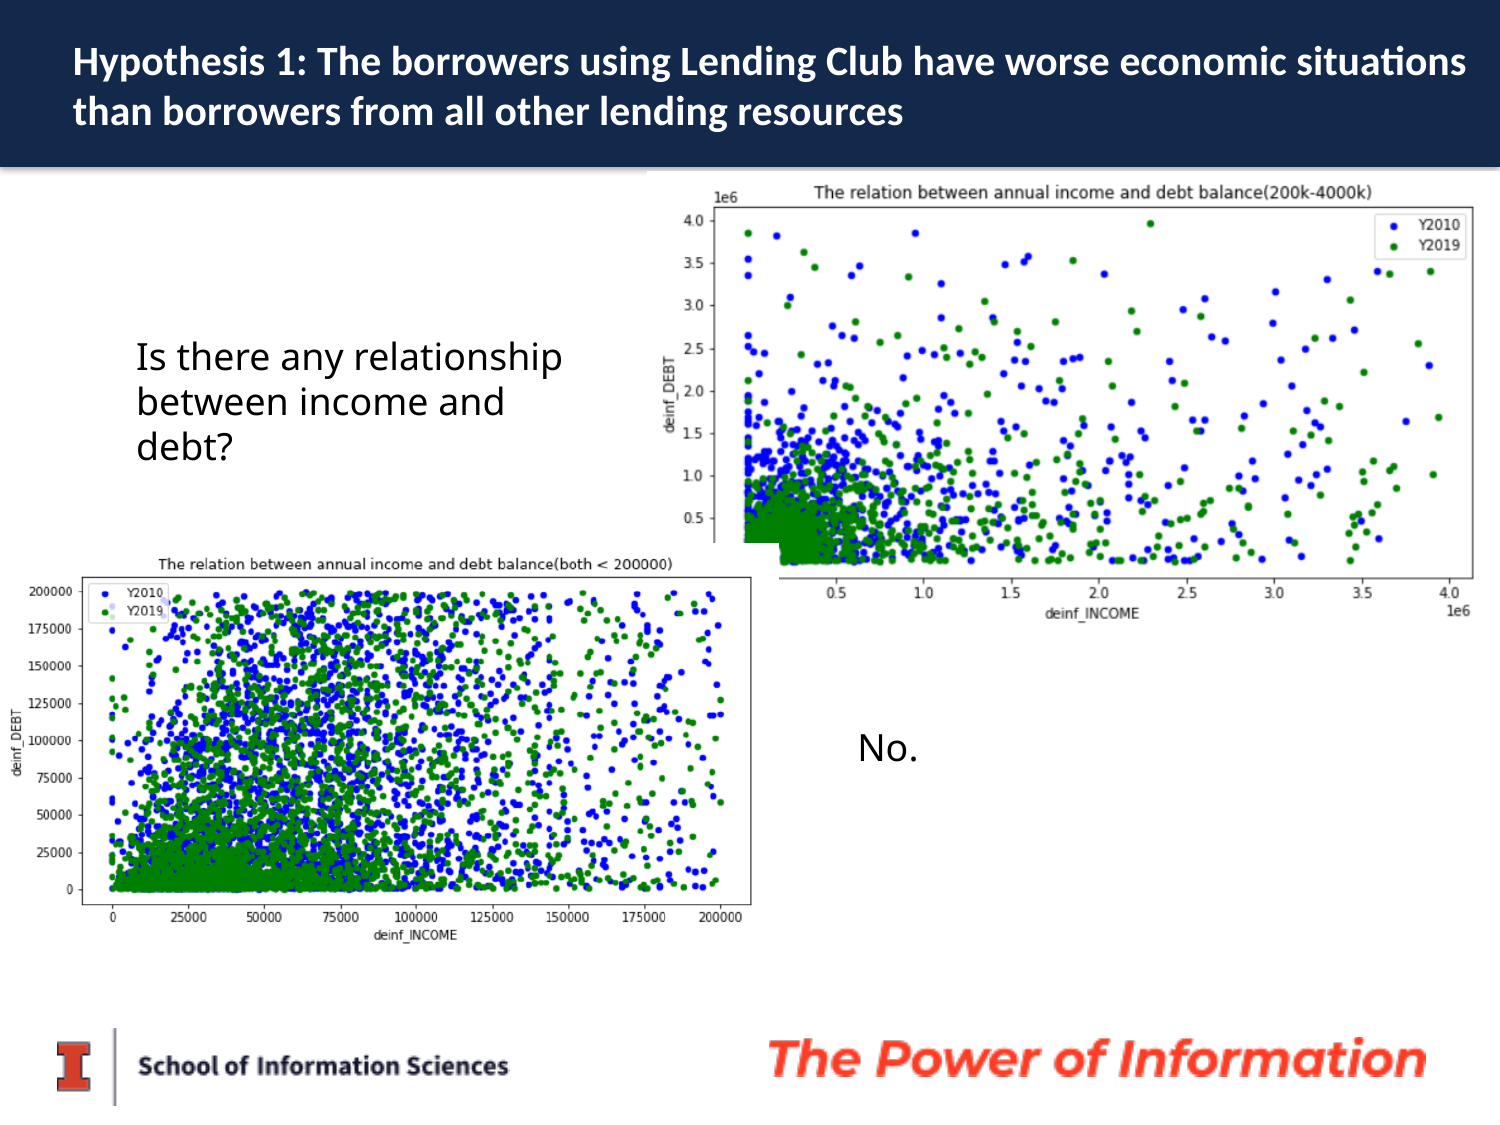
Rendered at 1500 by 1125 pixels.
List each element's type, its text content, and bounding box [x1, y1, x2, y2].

picture [0, 171, 1499, 954]
picture [57, 1028, 510, 1106]
picture [769, 1037, 1426, 1077]
title Hypothesis 1: The borrowers using Lending Club have worse economic situations than borrowers from all other lending resources [57, 0, 1500, 167]
text_box Is there any relationship between income and debt? [121, 325, 623, 521]
text_box No. [842, 716, 1344, 822]
